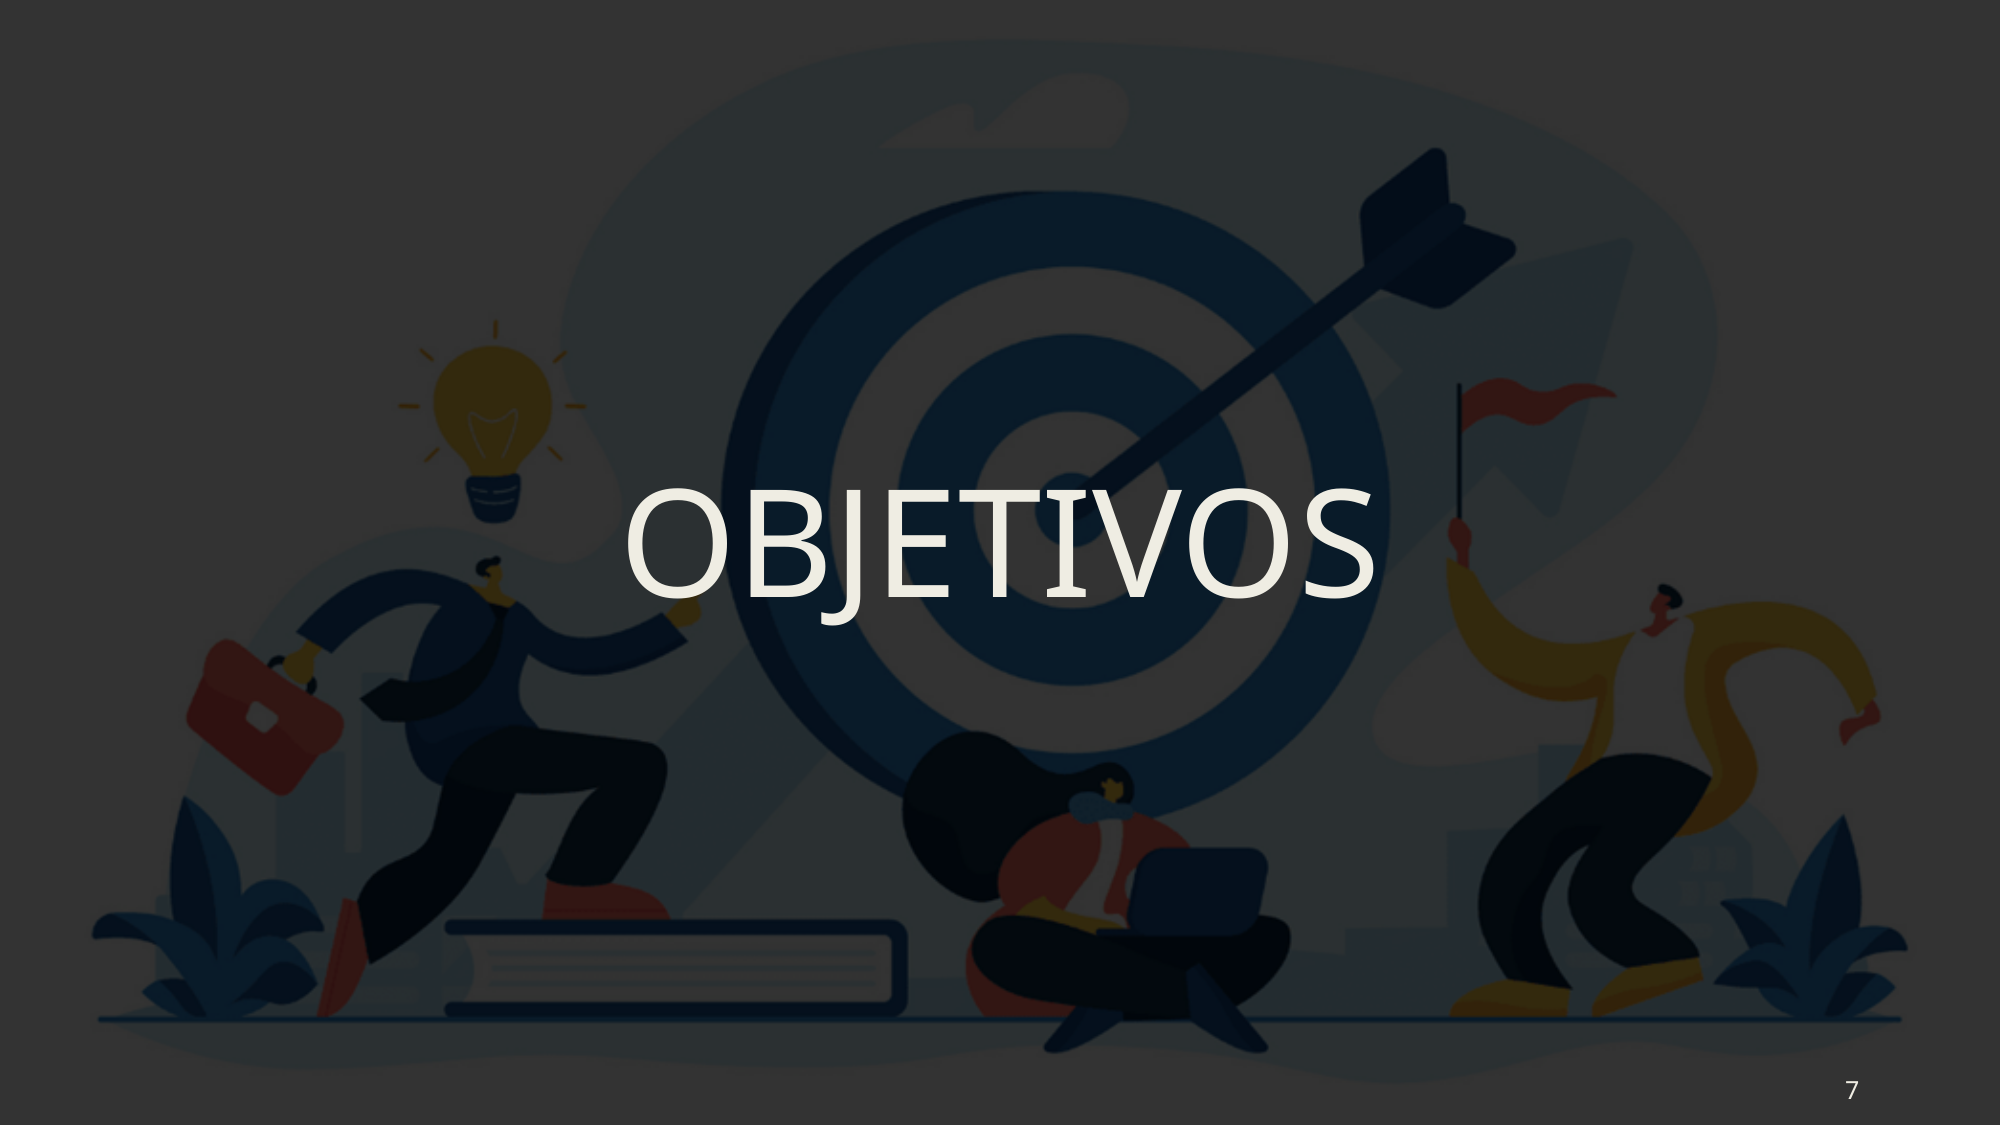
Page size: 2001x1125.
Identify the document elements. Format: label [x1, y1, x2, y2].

list [0, 0, 2000, 1125]
